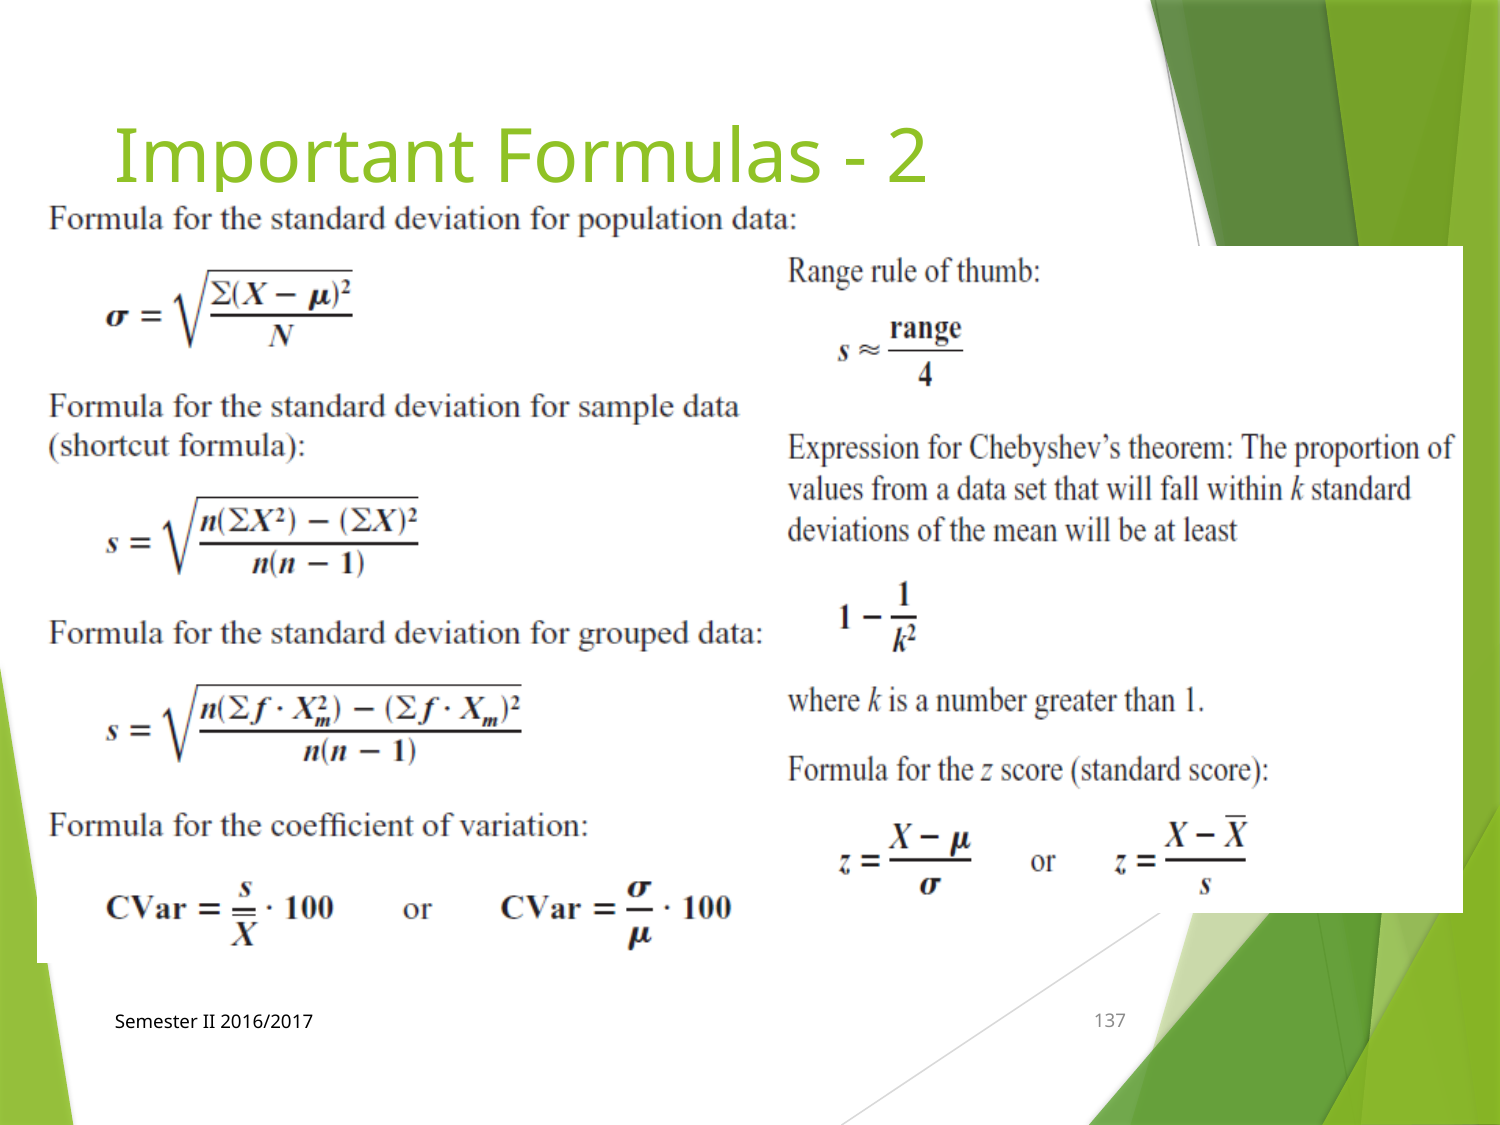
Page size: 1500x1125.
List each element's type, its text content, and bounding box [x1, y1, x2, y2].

slide_number 137 [1057, 991, 1142, 1051]
picture [36, 191, 1463, 963]
title Important Formulas - 2 [99, 99, 1142, 245]
footer Semester II 2016/2017 [99, 991, 859, 1051]
